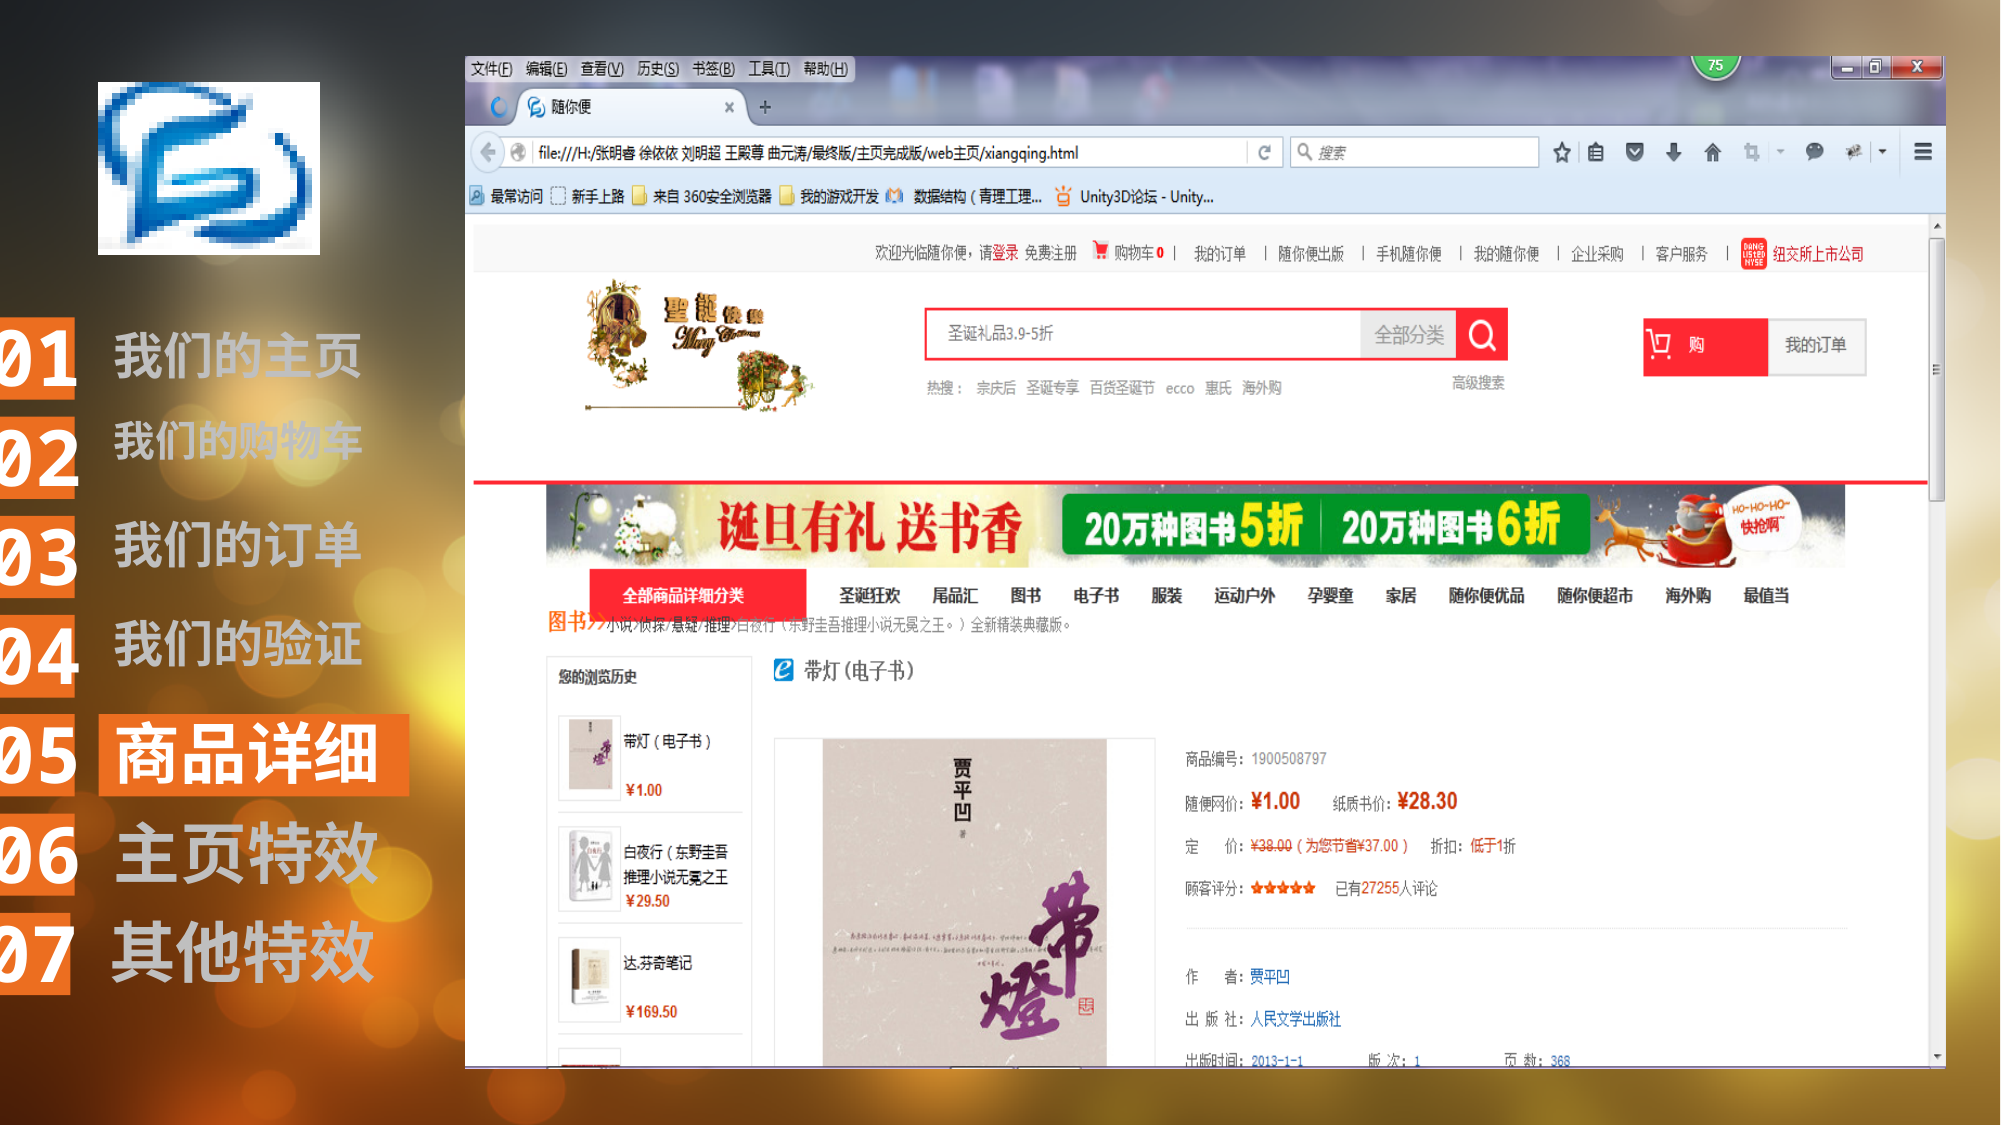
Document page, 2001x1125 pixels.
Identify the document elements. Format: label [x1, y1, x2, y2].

text_box [0, 301, 134, 1005]
picture [0, 0, 2001, 1125]
